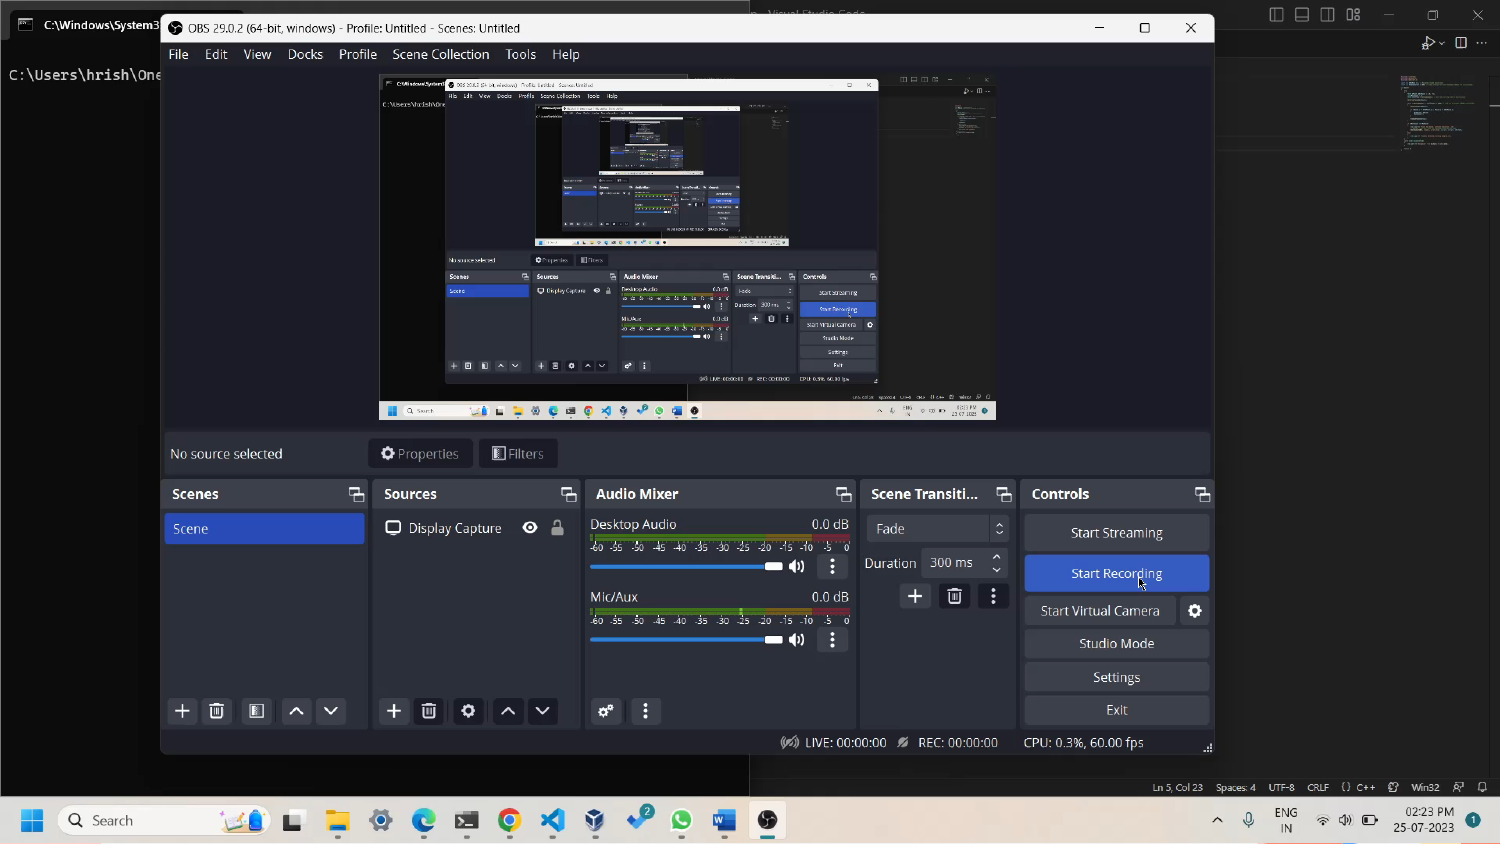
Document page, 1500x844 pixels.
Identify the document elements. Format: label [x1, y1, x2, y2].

text_box [0, 0, 1500, 844]
